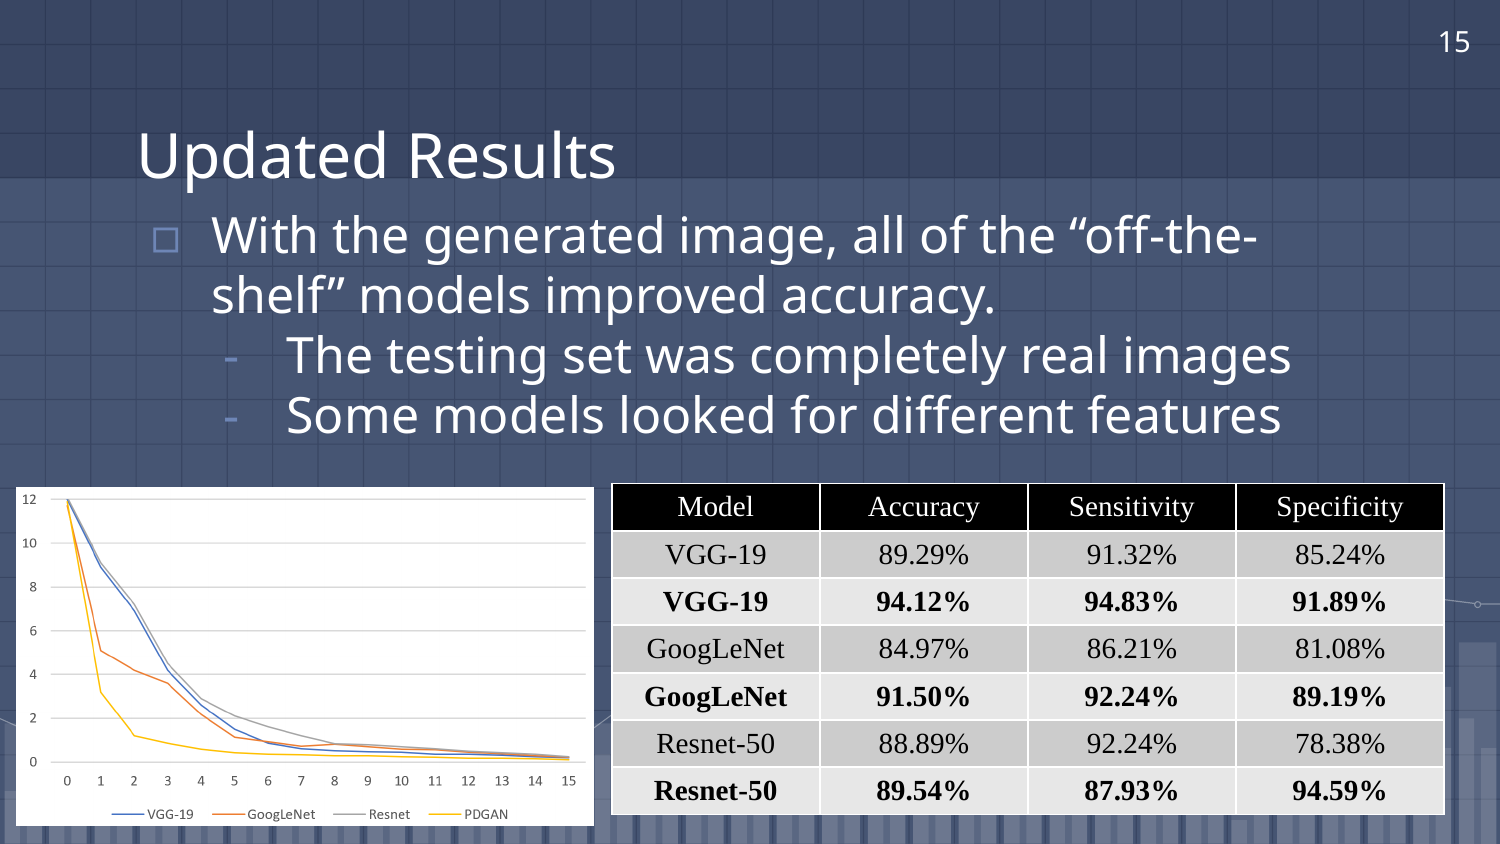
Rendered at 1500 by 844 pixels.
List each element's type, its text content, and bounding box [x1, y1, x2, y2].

table_cell 91.32% [1029, 532, 1235, 577]
table_cell 81.08% [1237, 626, 1443, 672]
slide_number 15 [1408, 0, 1500, 88]
table_cell 89.19% [1237, 674, 1443, 719]
table_cell 86.21% [1029, 626, 1235, 672]
table_cell 78.38% [1237, 721, 1443, 766]
table_cell 92.24% [1029, 674, 1235, 719]
table_cell 94.12% [821, 579, 1027, 624]
table_cell 84.97% [821, 626, 1027, 672]
picture [15, 487, 594, 826]
table_header Sensitivity [1029, 484, 1235, 530]
table_cell 89.54% [821, 768, 1027, 814]
title Updated Results [121, 65, 1383, 189]
table_header Specificity [1237, 484, 1443, 530]
table_cell 92.24% [1029, 721, 1235, 766]
table_cell 91.50% [821, 674, 1027, 719]
table_cell GoogLeNet [613, 626, 819, 672]
table_cell 85.24% [1237, 532, 1443, 577]
table_cell 94.83% [1029, 579, 1235, 624]
table_cell 94.59% [1237, 768, 1443, 814]
table_cell GoogLeNet [613, 674, 819, 719]
table_cell Resnet-50 [613, 768, 819, 814]
table_cell VGG-19 [613, 579, 819, 624]
table_cell 87.93% [1029, 768, 1235, 814]
table_cell 89.29% [821, 532, 1027, 577]
table_cell 88.89% [821, 721, 1027, 766]
list With the generated image, all of the “off-the-shelf” models improved accuracy. The testing set was completely real images Some models looked for different features [121, 189, 1383, 698]
table_header Accuracy [821, 484, 1027, 530]
table_cell VGG-19 [613, 532, 819, 577]
table_header Model [613, 484, 819, 530]
table_cell Resnet-50 [613, 721, 819, 766]
table_cell 91.89% [1237, 579, 1443, 624]
